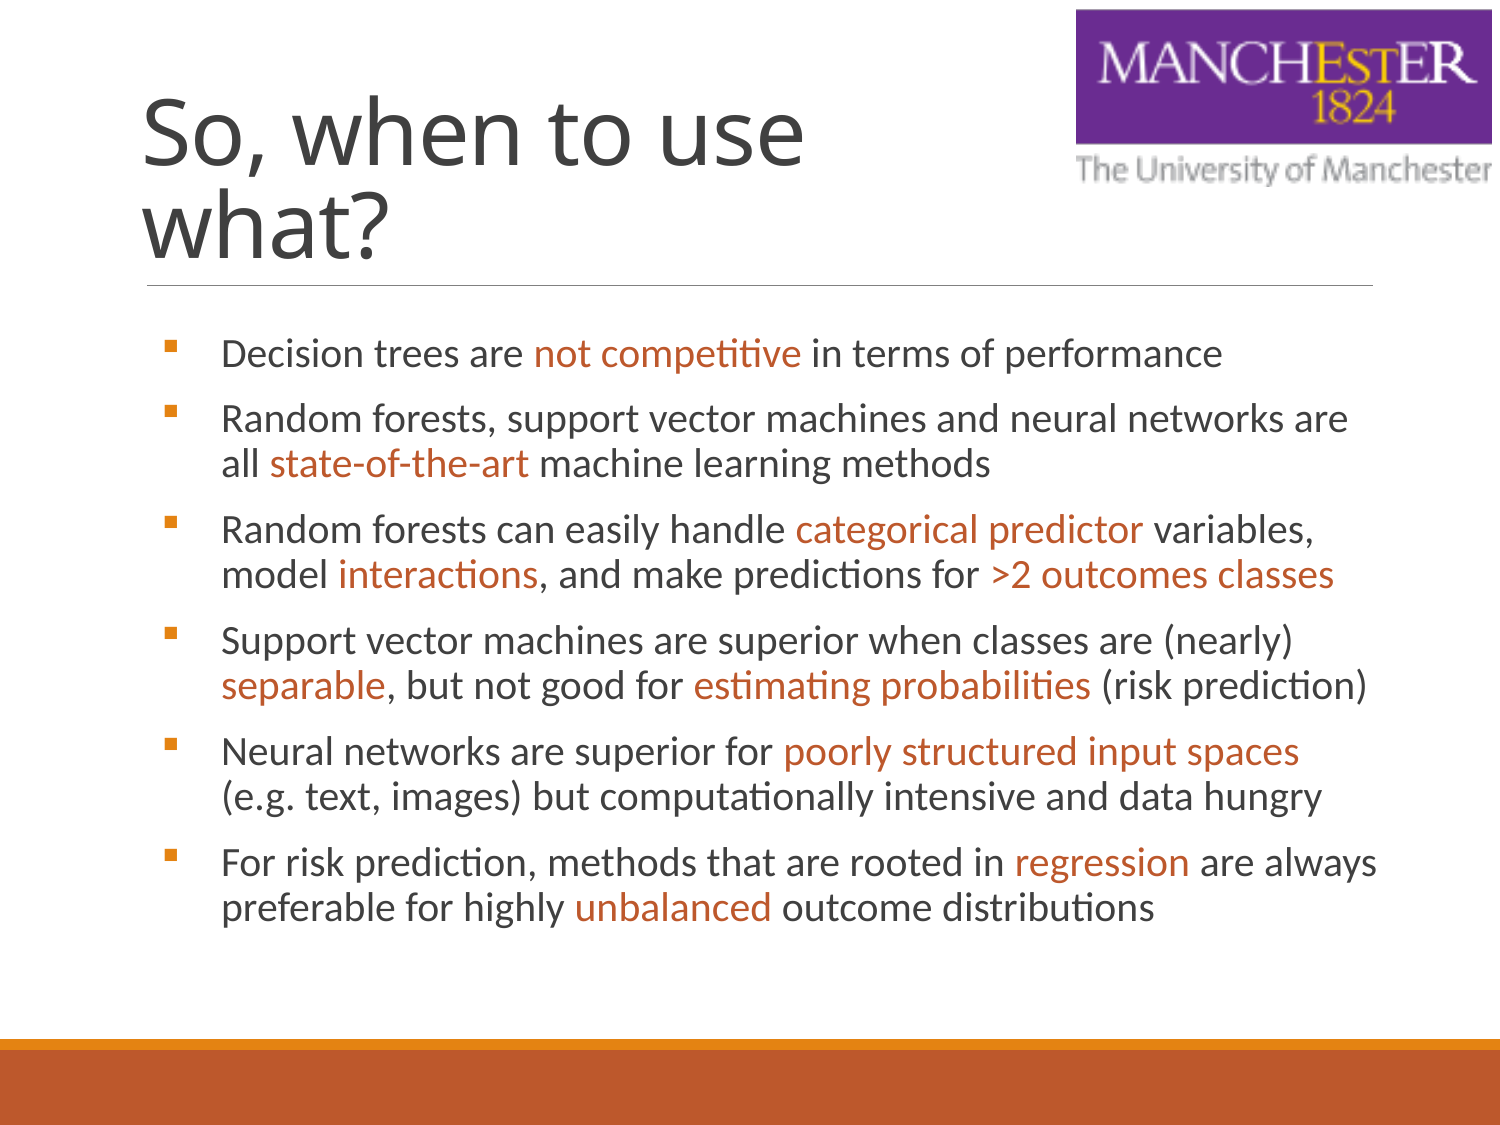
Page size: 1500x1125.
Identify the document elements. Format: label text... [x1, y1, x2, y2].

list Decision trees are not competitive in terms of performance Random forests, support vector machines and neural networks are all state-of-the-art machine learning methods Random forests can easily handle categorical predictor variables, model interactions, and make predictions for >2 outcomes classes Support vector machines are superior when classes are (nearly) separable, but not good for estimating probabilities (risk prediction) Neural networks are superior for poorly structured input spaces (e.g. text, images) but computationally intensive and data hungry For risk prediction, methods that are rooted in regression are always preferable for highly unbalanced outcome distributions [146, 323, 1385, 984]
title So, when to use what? [126, 47, 1082, 285]
